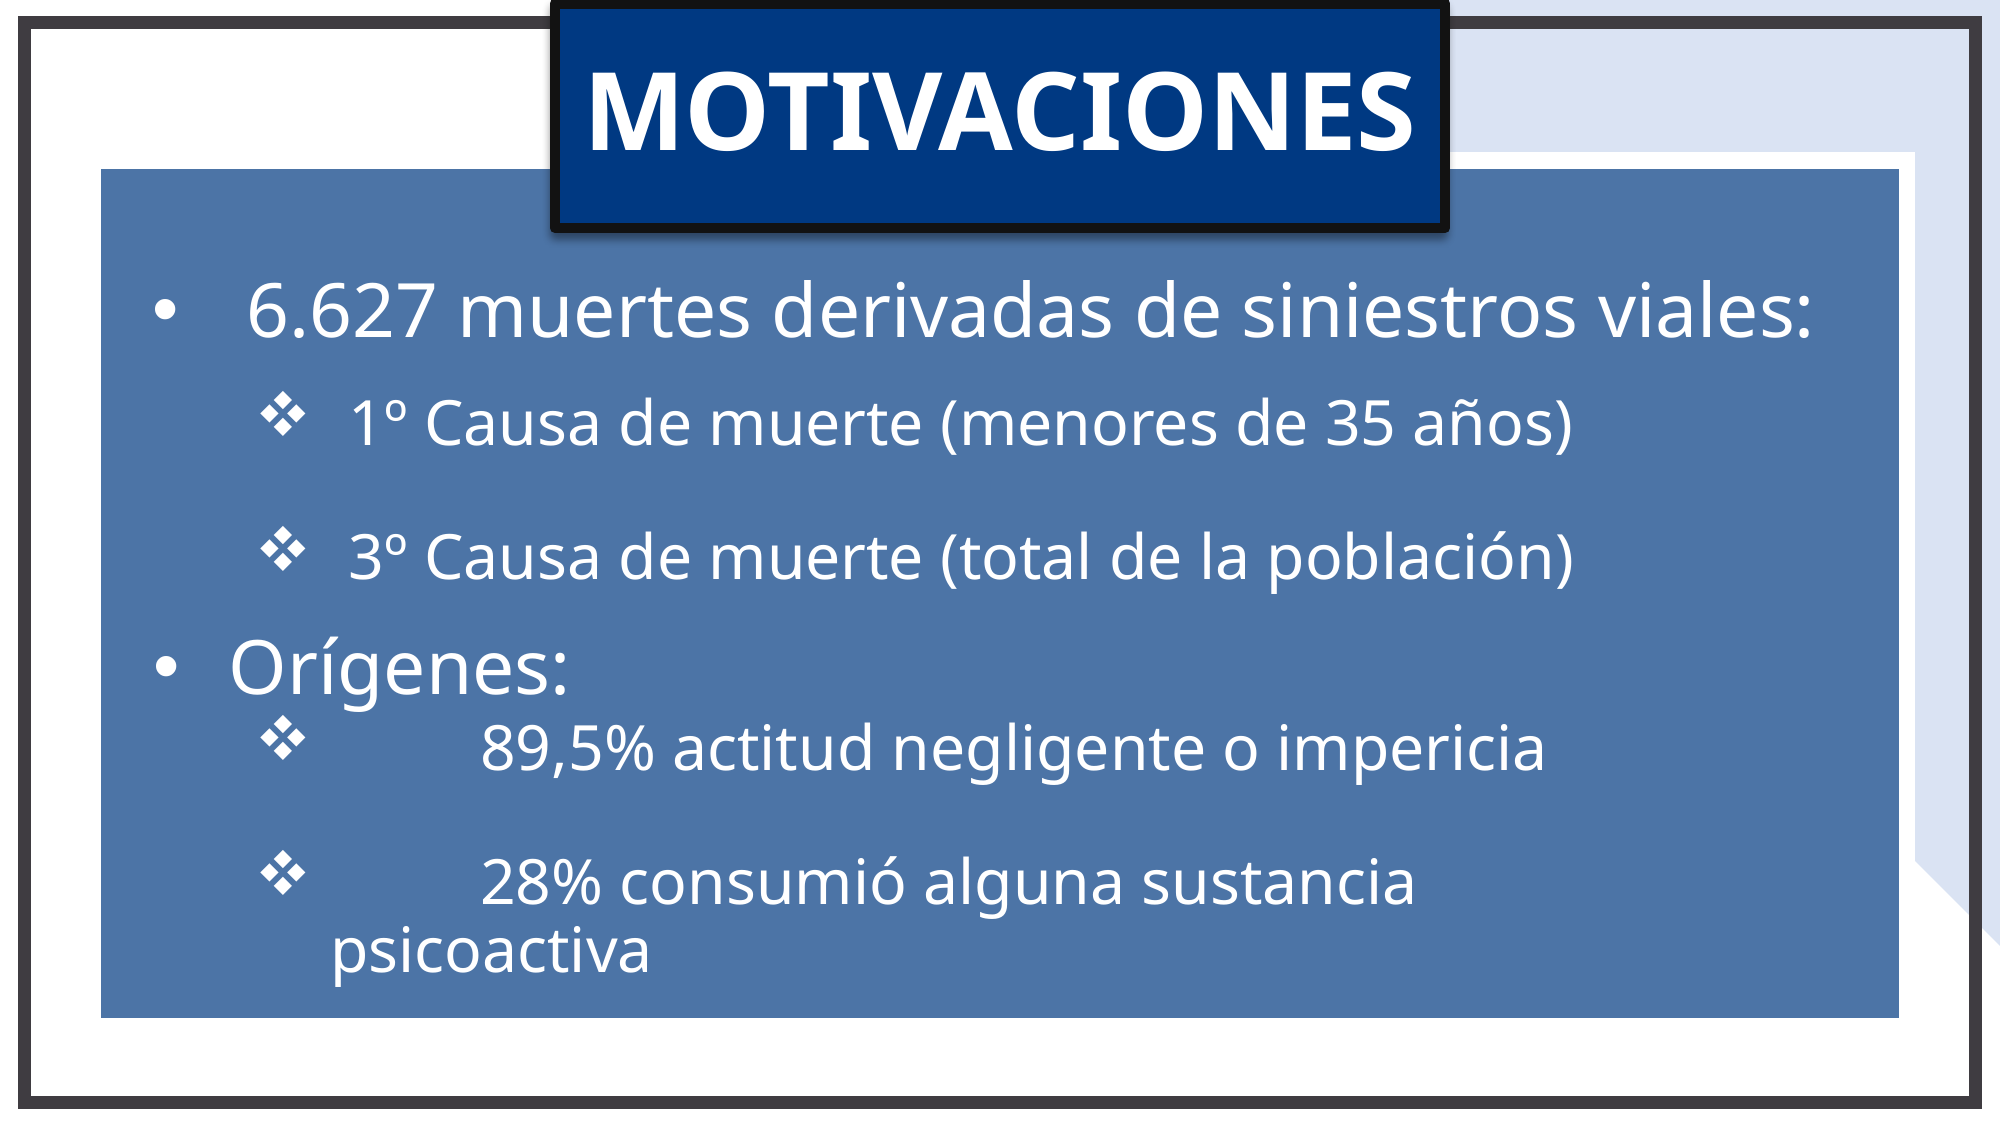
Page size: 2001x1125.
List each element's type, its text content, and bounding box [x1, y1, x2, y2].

title 6.627 muertes derivadas de siniestros viales: [137, 242, 1863, 301]
text_box [92, 160, 1908, 1027]
text_box Orígenes: [138, 604, 1864, 736]
text_box [240, 851, 1893, 1026]
text_box MOTIVACIONES [554, 3, 1446, 228]
text_box [23, 21, 1976, 1104]
text_box 1º Causa de muerte (menores de 35 años) 3º Causa de muerte (total de la población) [240, 422, 1966, 563]
text_box [137, 301, 1863, 520]
text_box [1052, 0, 2000, 948]
text_box 89,5% actitud negligente o impericia 28% consumió alguna sustancia psicoactiva [240, 797, 1760, 972]
